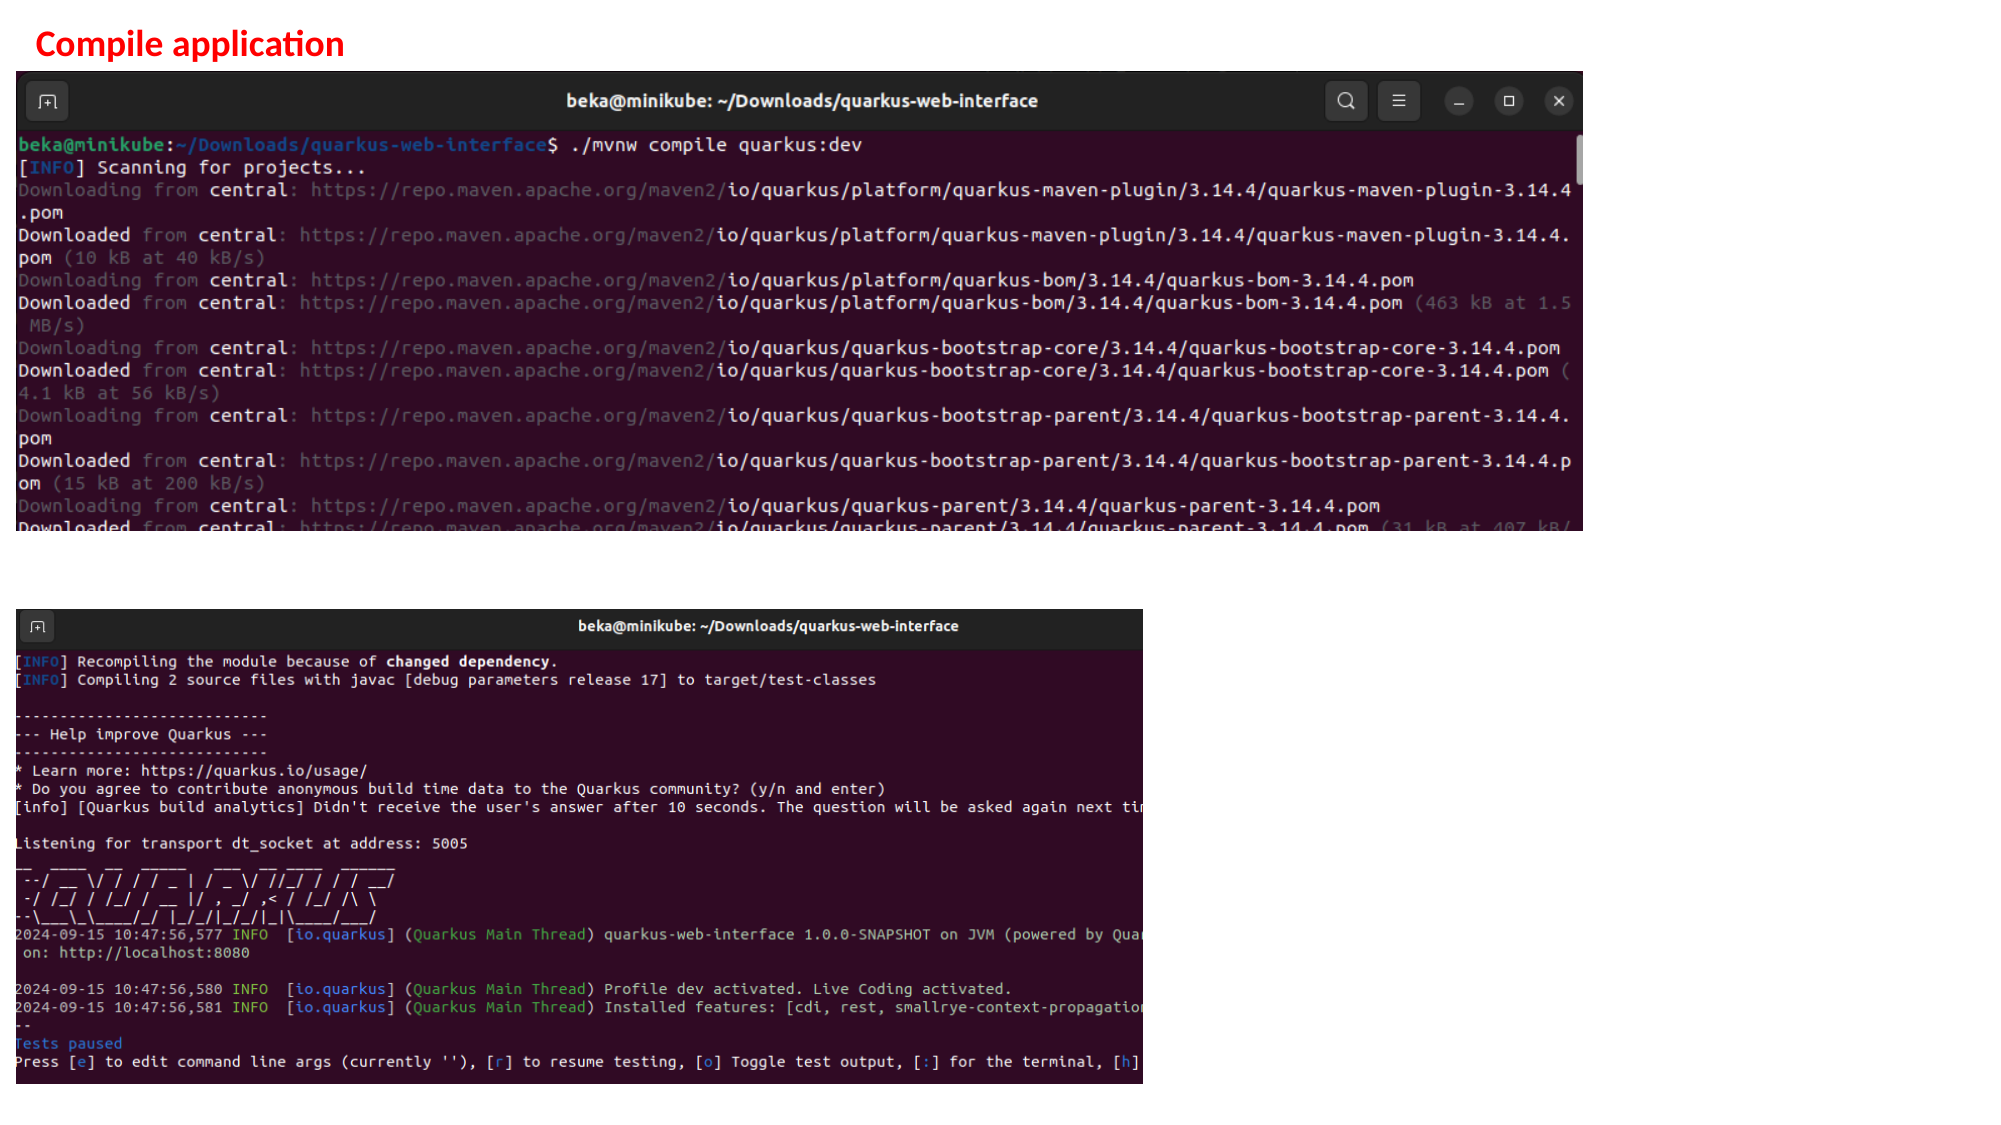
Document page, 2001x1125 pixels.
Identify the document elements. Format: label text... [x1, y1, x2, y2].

picture [16, 71, 1583, 531]
picture [16, 609, 1143, 1084]
text_box Compile application [21, 11, 642, 72]
